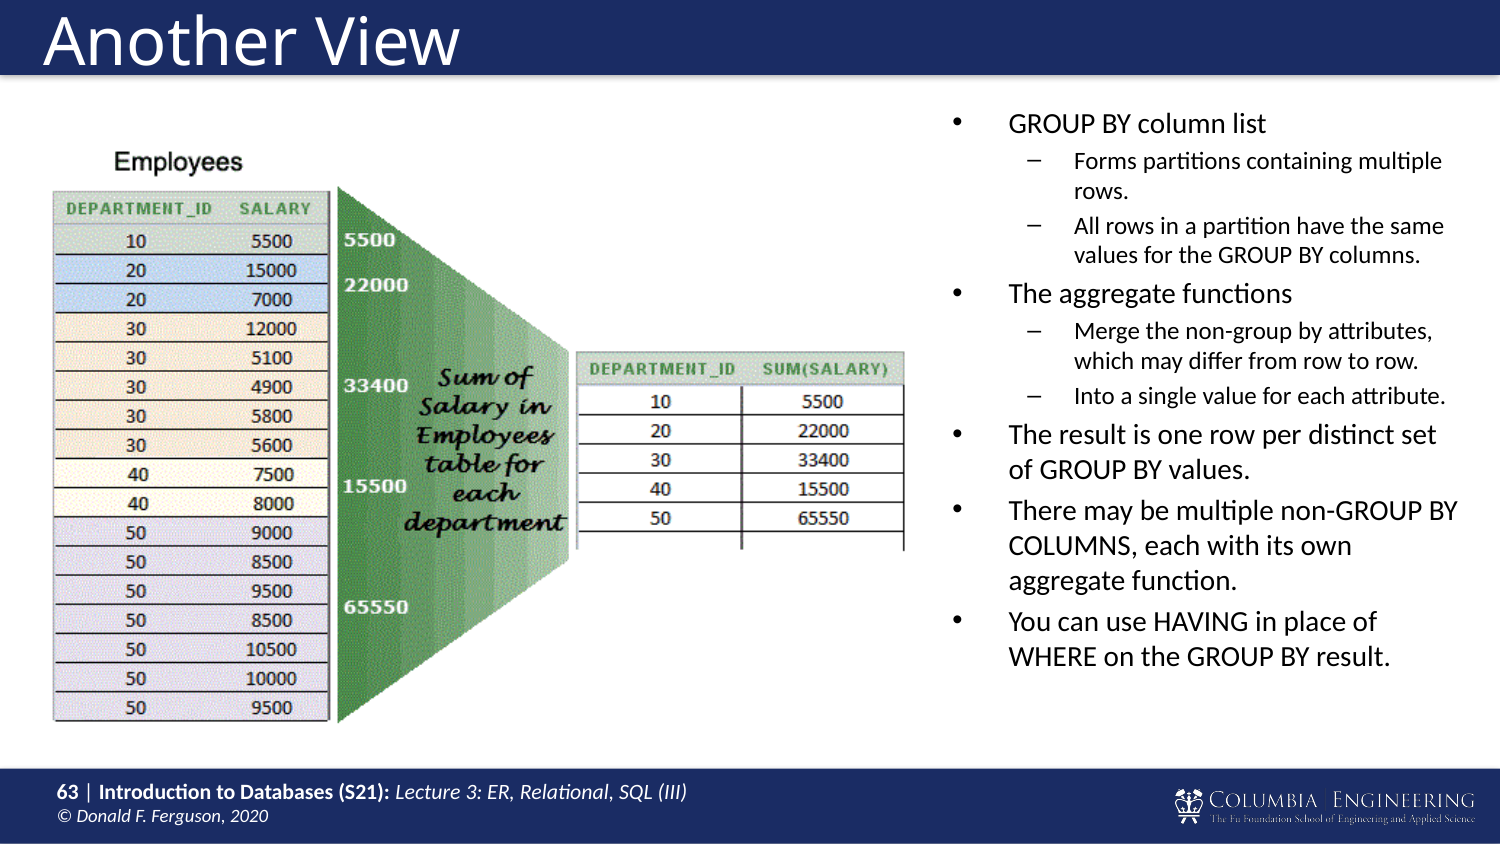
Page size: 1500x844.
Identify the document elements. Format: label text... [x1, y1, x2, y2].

list GROUP BY column list Forms partitions containing multiple rows. All rows in a partition have the same values for the GROUP BY columns. The aggregate functions Merge the non-group by attributes, which may differ from row to row. Into a single value for each attribute. The result is one row per distinct set of GROUP BY values. There may be multiple non-GROUP BY COLUMNS, each with its own aggregate function. You can use HAVING in place of WHERE on the GROUP BY result. [937, 96, 1475, 760]
picture [49, 146, 913, 732]
title Another View [28, 0, 1450, 73]
